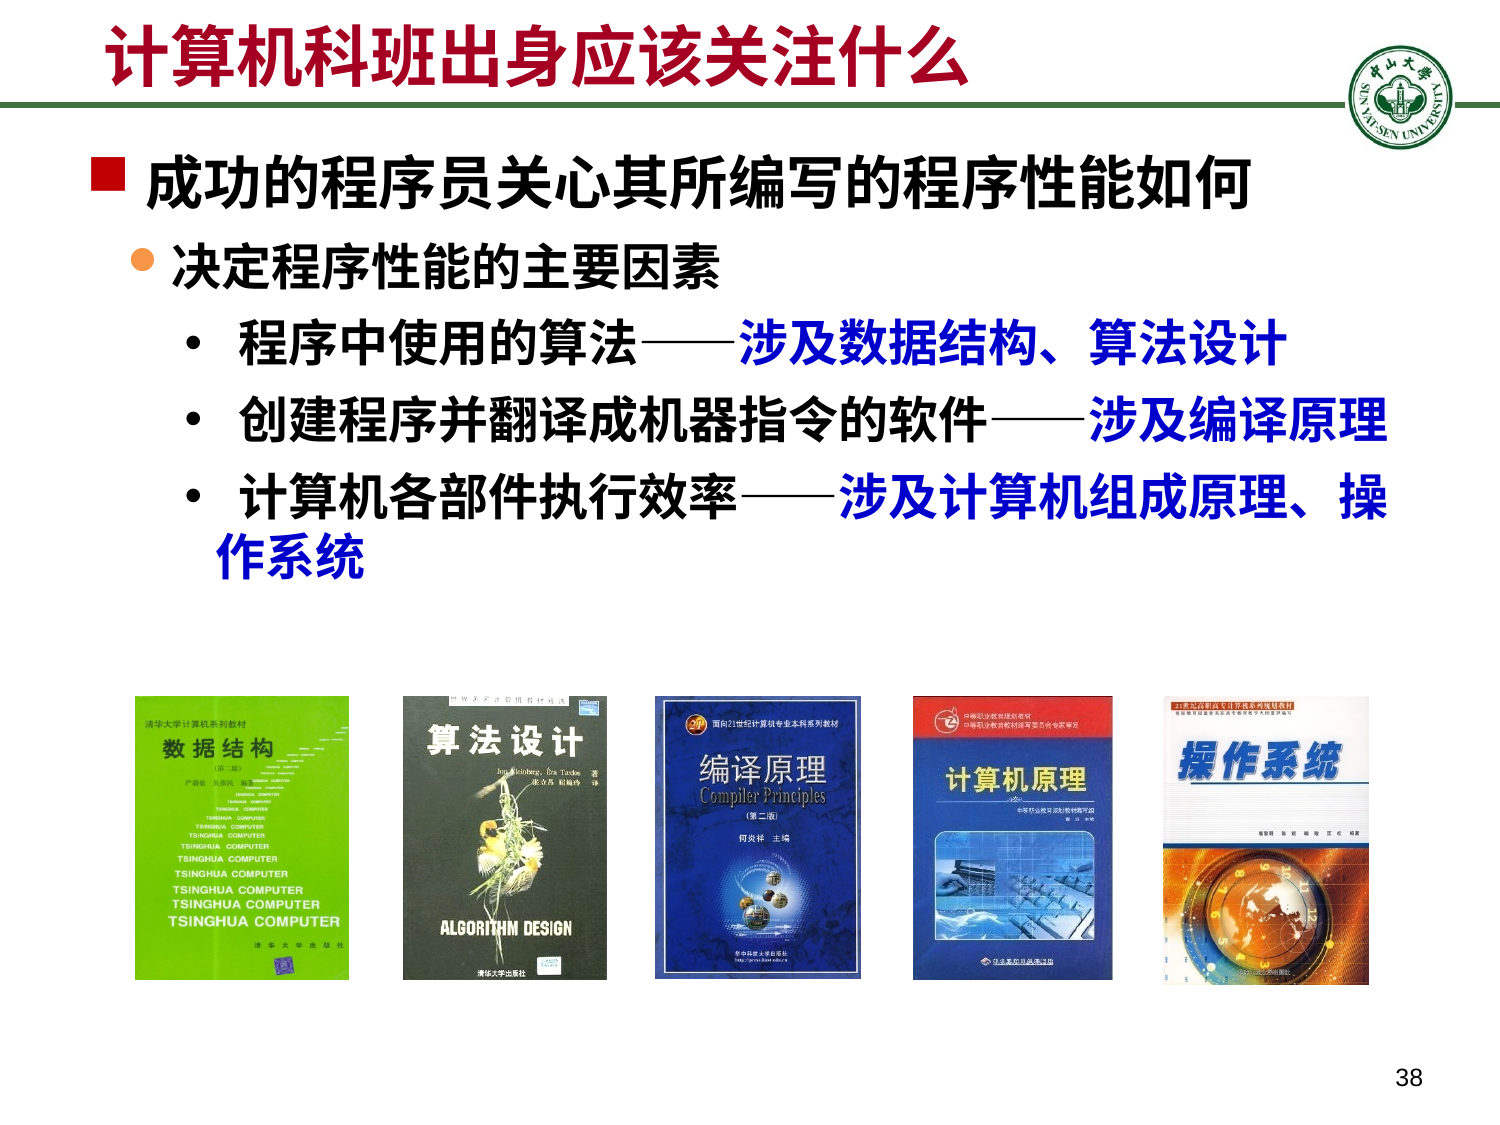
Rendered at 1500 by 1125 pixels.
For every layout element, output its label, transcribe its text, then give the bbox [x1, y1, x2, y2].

picture [913, 696, 1113, 980]
picture [1345, 42, 1455, 152]
picture [1163, 696, 1369, 985]
picture [135, 696, 349, 980]
picture [655, 696, 861, 980]
text_box 成功的程序员关心其所编写的程序性能如何 [71, 135, 1268, 224]
picture [403, 696, 607, 981]
list 决定程序性能的主要因素 程序中使用的算法——涉及数据结构、算法设计 创建程序并翻译成机器指令的软件——涉及编译原理 计算机各部件执行效率——涉及计算机组成原理、操作系统 [53, 148, 1429, 890]
text_box 计算机科班出身应该关注什么 [88, 7, 1022, 102]
